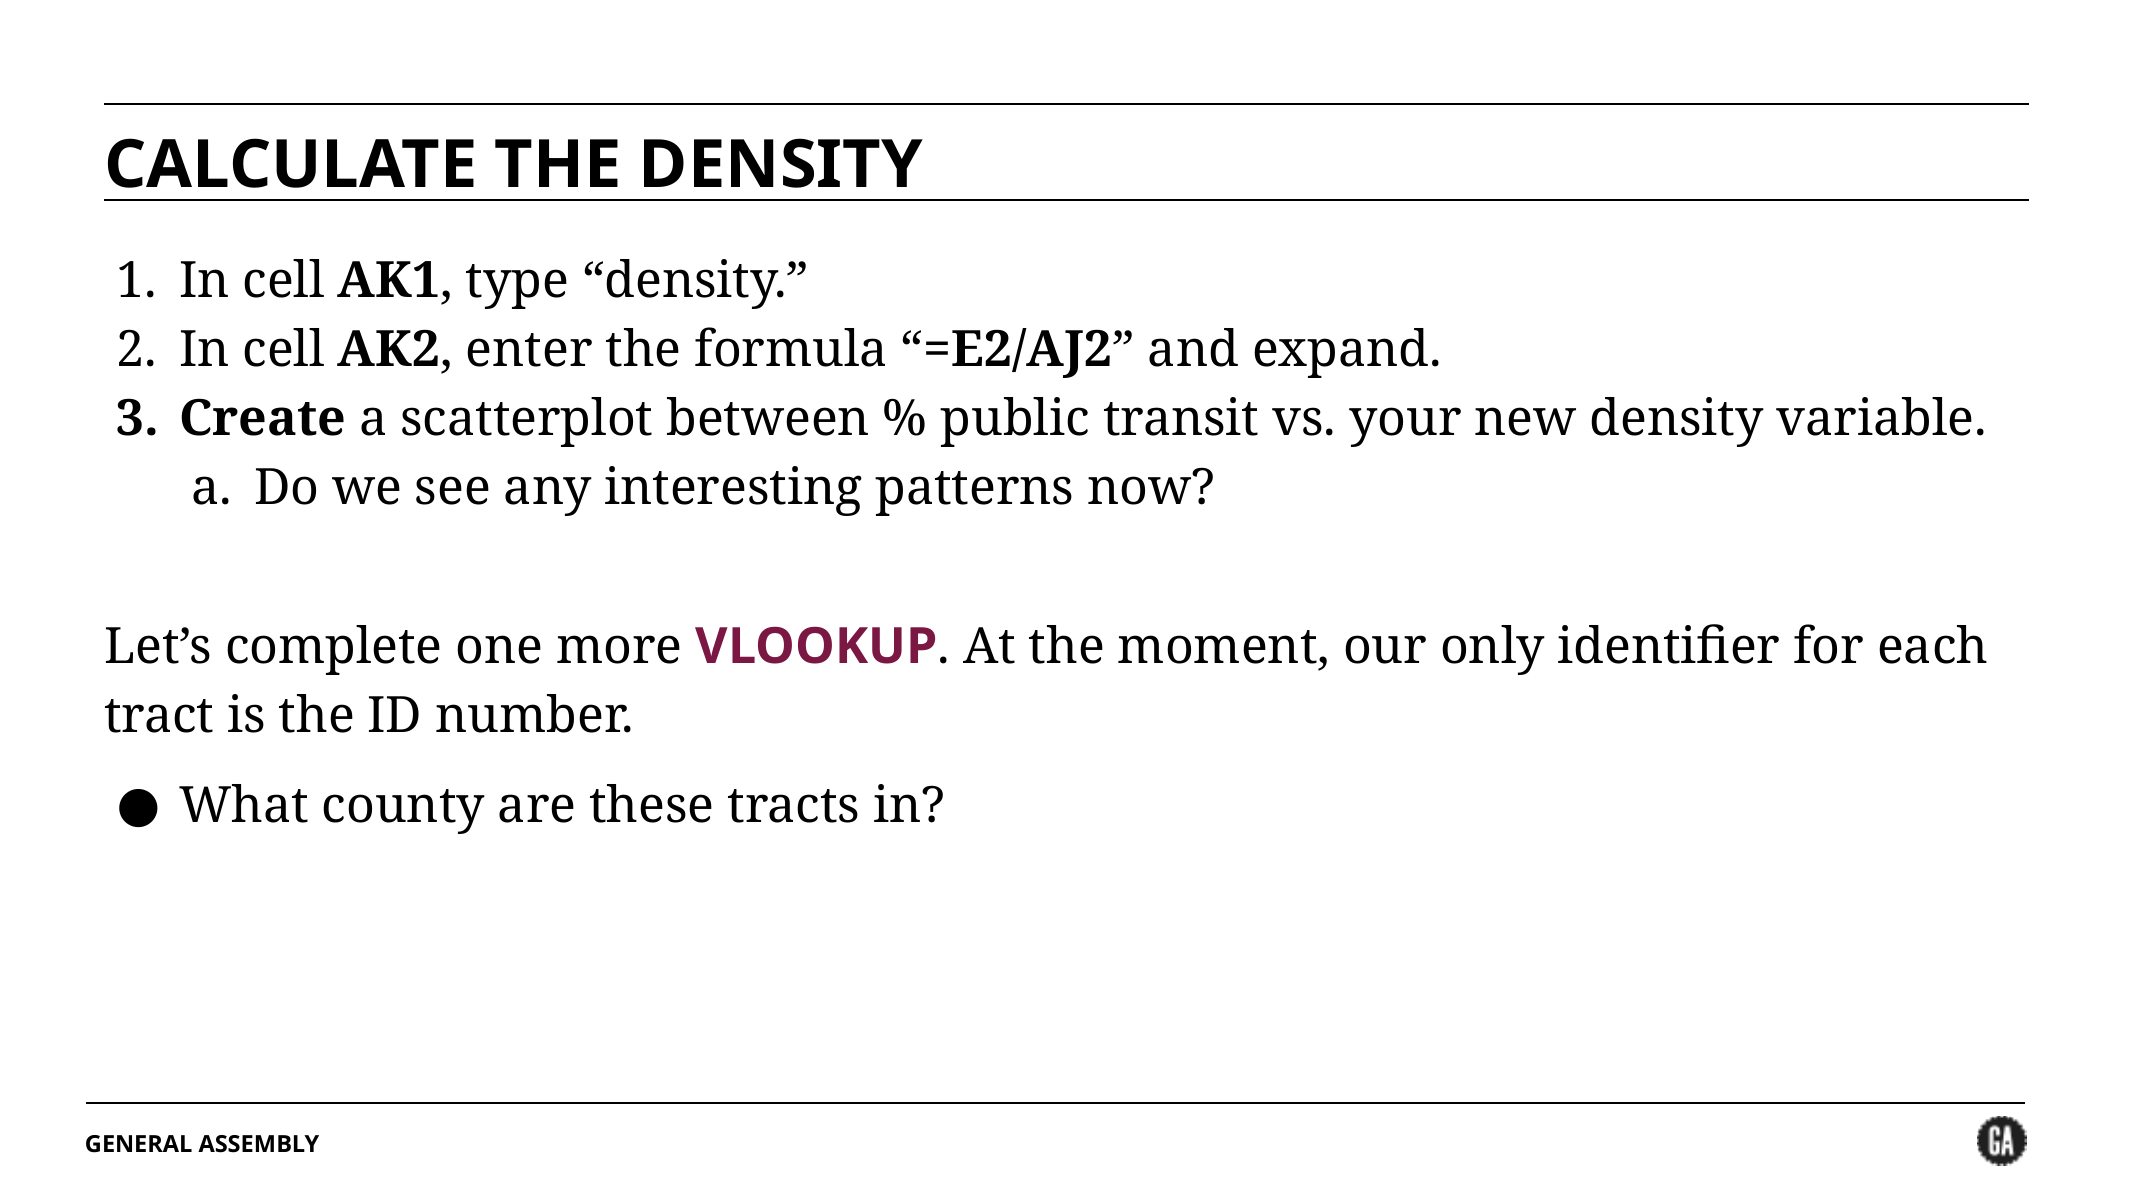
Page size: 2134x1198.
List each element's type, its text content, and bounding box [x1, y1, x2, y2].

list In cell AK1, type “density.” In cell AK2, enter the formula “=E2/AJ2” and expand. Create a scatterplot between % public transit vs. your new density variable. Do we see any interesting patterns now? Let’s complete one more VLOOKUP. At the moment, our only identifier for each tract is the ID number. What county are these tracts in? [104, 238, 2030, 864]
picture [1977, 1116, 2027, 1166]
text_box CALCULATE THE DENSITY [104, 120, 1371, 192]
